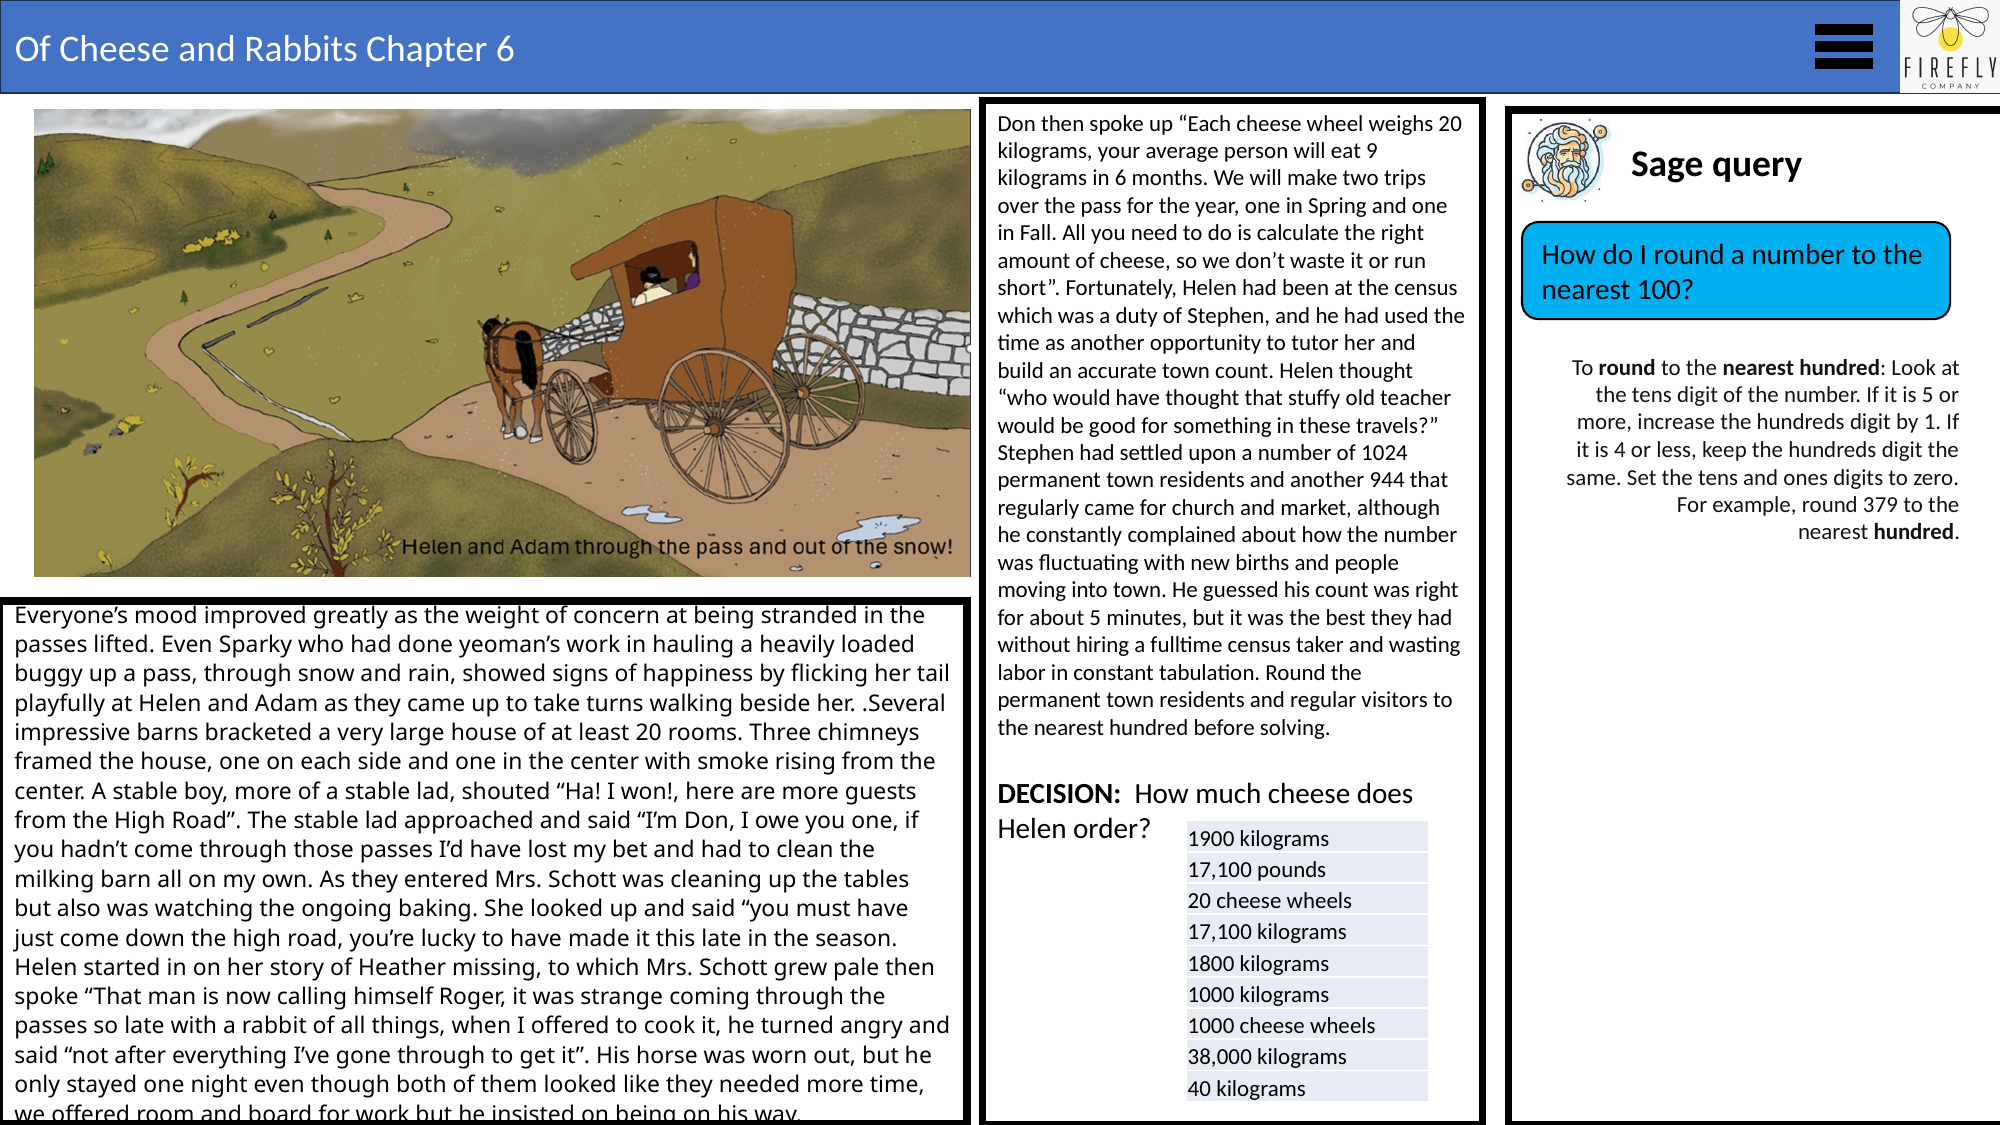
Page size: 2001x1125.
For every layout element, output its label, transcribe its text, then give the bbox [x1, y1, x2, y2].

table_cell 40 kilograms [1187, 1071, 1428, 1101]
text_box Don then spoke up “Each cheese wheel weighs 20 kilograms, your average person will eat 9 kilograms in 6 months. We will make two trips over the pass for the year, one in Spring and one in Fall. All you need to do is calculate the right amount of cheese, so we don’t waste it or run short”. Fortunately, Helen had been at the census which was a duty of Stephen, and he had used the time as another opportunity to tutor her and build an accurate town count. Helen thought “who would have thought that stuffy old teacher would be good for something in these travels?” Stephen had settled upon a number of 1024 permanent town residents and another 944 that regularly came for church and market, although he constantly complained about how the number was fluctuating with new births and people moving into town. He guessed his count was right for about 5 minutes, but it was the best they had without hiring a fulltime census taker and wasting labor in constant tabulation. Round the permanent town residents and regular visitors to the nearest hundred before solving. DECISION: How much cheese does Helen order? [982, 100, 1483, 1125]
text_box Everyone’s mood improved greatly as the weight of concern at being stranded in the passes lifted. Even Sparky who had done yeoman’s work in hauling a heavily loaded buggy up a pass, through snow and rain, showed signs of happiness by flicking her tail playfully at Helen and Adam as they came up to take turns walking beside her. .Several impressive barns bracketed a very large house of at least 20 rooms. Three chimneys framed the house, one on each side and one in the center with smoke rising from the center. A stable boy, more of a stable lad, shouted “Ha! I won!, here are more guests from the High Road”. The stable lad approached and said “I’m Don, I owe you one, if you hadn’t come through those passes I’d have lost my bet and had to clean the milking barn all on my own. As they entered Mrs. Schott was cleaning up the tables but also was watching the ongoing baking. She looked up and said “you must have just come down the high road, you’re lucky to have made it this late in the season. Helen started in on her story of Heather missing, to which Mrs. Schott grew pale then spoke “That man is now calling himself Roger, it was strange coming through the passes so late with a rabbit of all things, when I offered to cook it, he turned angry and said “not after everything I’ve gone through to get it”. His horse was worn out, but he only stayed one night even though both of them looked like they needed more time, we offered room and board for work but he insisted on being on his way. [0, 600, 968, 1125]
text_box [1814, 29, 1874, 64]
table_cell 38,000 kilograms [1187, 1040, 1428, 1070]
picture [1498, 93, 1629, 224]
table_cell 17,100 kilograms [1187, 915, 1428, 945]
table_cell 1000 cheese wheels [1187, 1009, 1428, 1038]
table_header 1900 kilograms [1187, 821, 1428, 851]
text_box Of Cheese and Rabbits Chapter 6 [0, 0, 2000, 94]
text_box [1507, 109, 2000, 1125]
picture [34, 109, 971, 577]
text_box Sage query [1629, 129, 1988, 194]
text_box How do I round a number to the nearest 100? [1520, 220, 1952, 321]
table_cell 20 cheese wheels [1187, 884, 1428, 913]
table_cell 1800 kilograms [1187, 946, 1428, 976]
picture [1900, 0, 2000, 93]
table_cell 17,100 pounds [1187, 853, 1428, 882]
table_cell 1000 kilograms [1187, 978, 1428, 1007]
text_box To round to the nearest hundred: Look at the tens digit of the number. If it is 5 or more, increase the hundreds digit by 1. If it is 4 or less, keep the hundreds digit the same. Set the tens and ones digits to zero. For example, round 379 to the nearest hundred. [1546, 344, 1975, 552]
